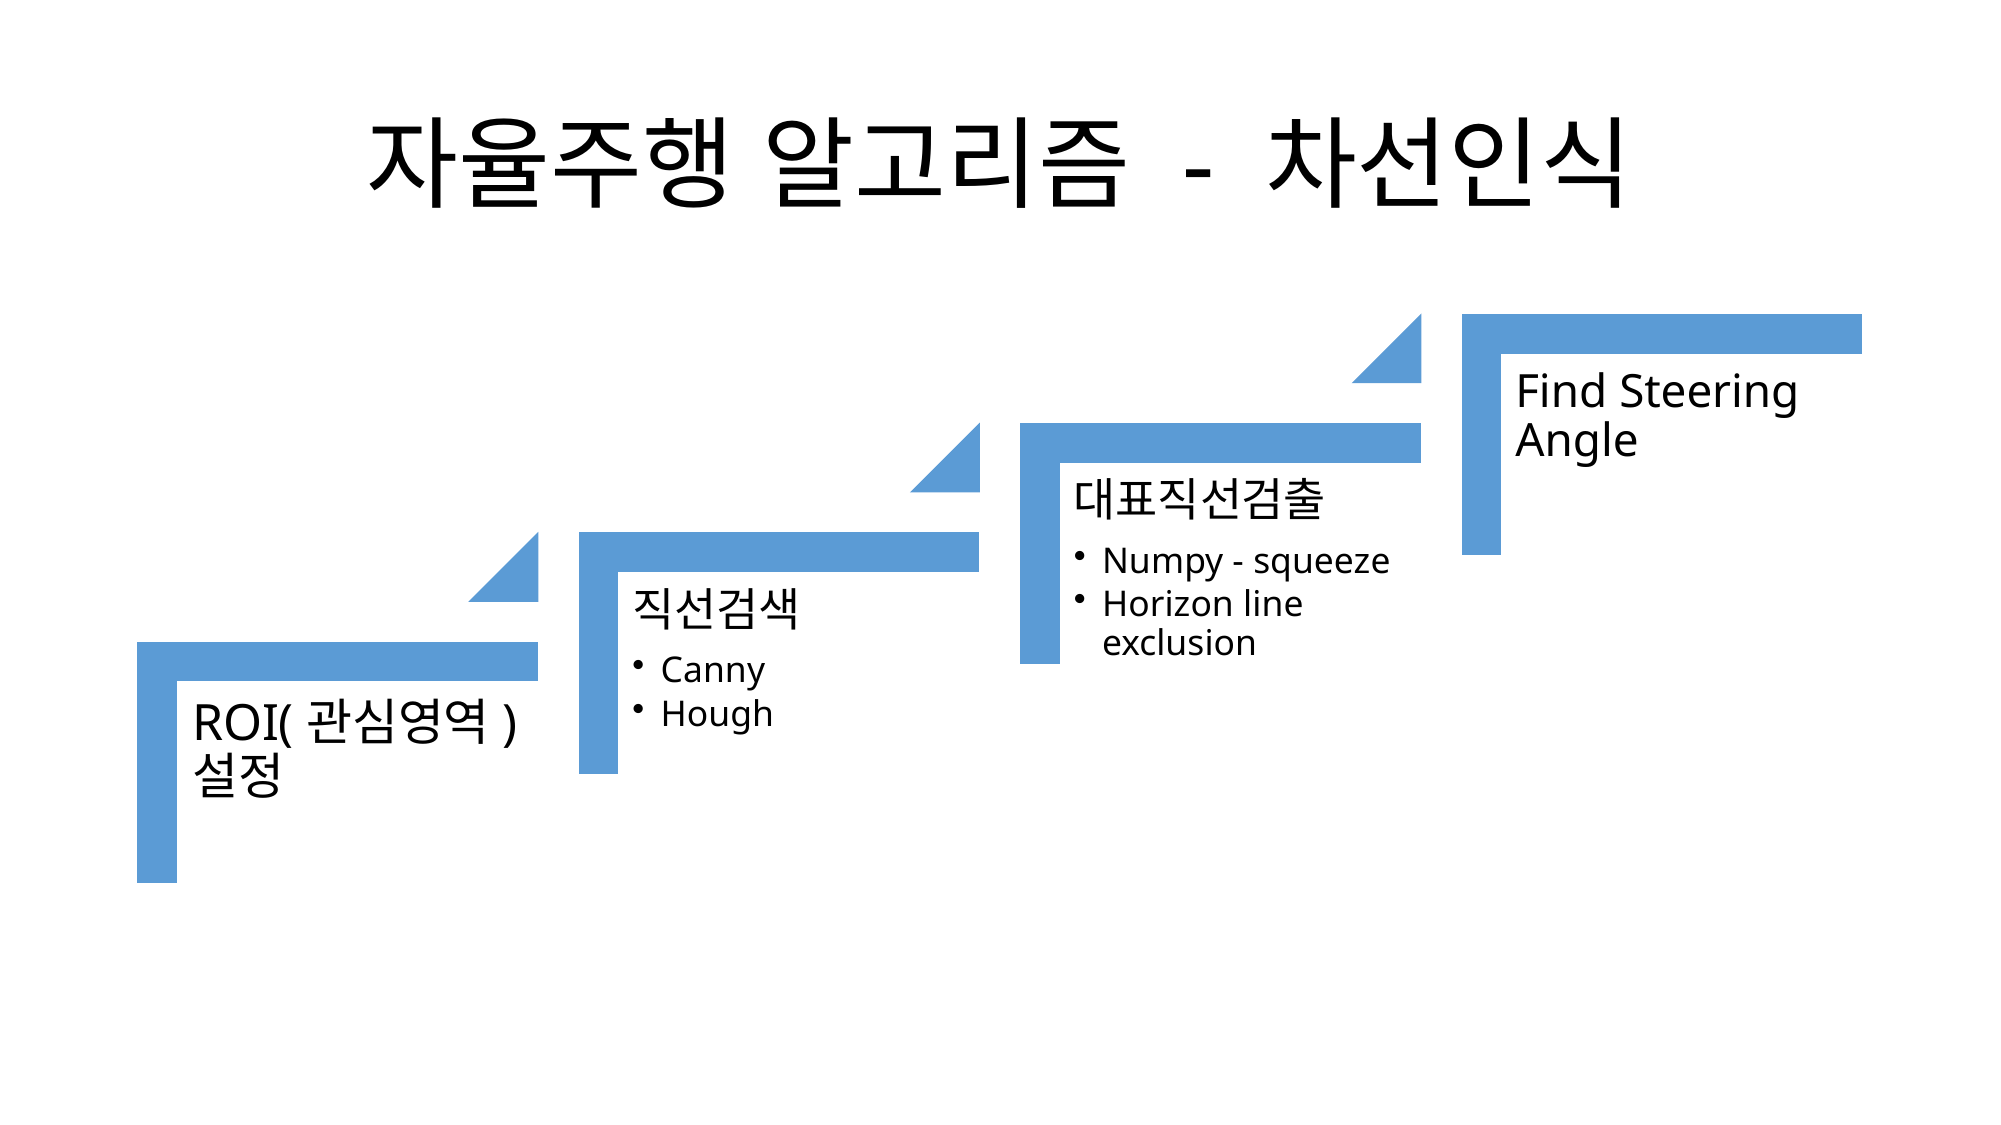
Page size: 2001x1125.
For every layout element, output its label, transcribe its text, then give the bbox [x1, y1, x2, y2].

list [137, 299, 1863, 1014]
title 자율주행 알고리즘 - 차선인식 [137, 59, 1863, 278]
